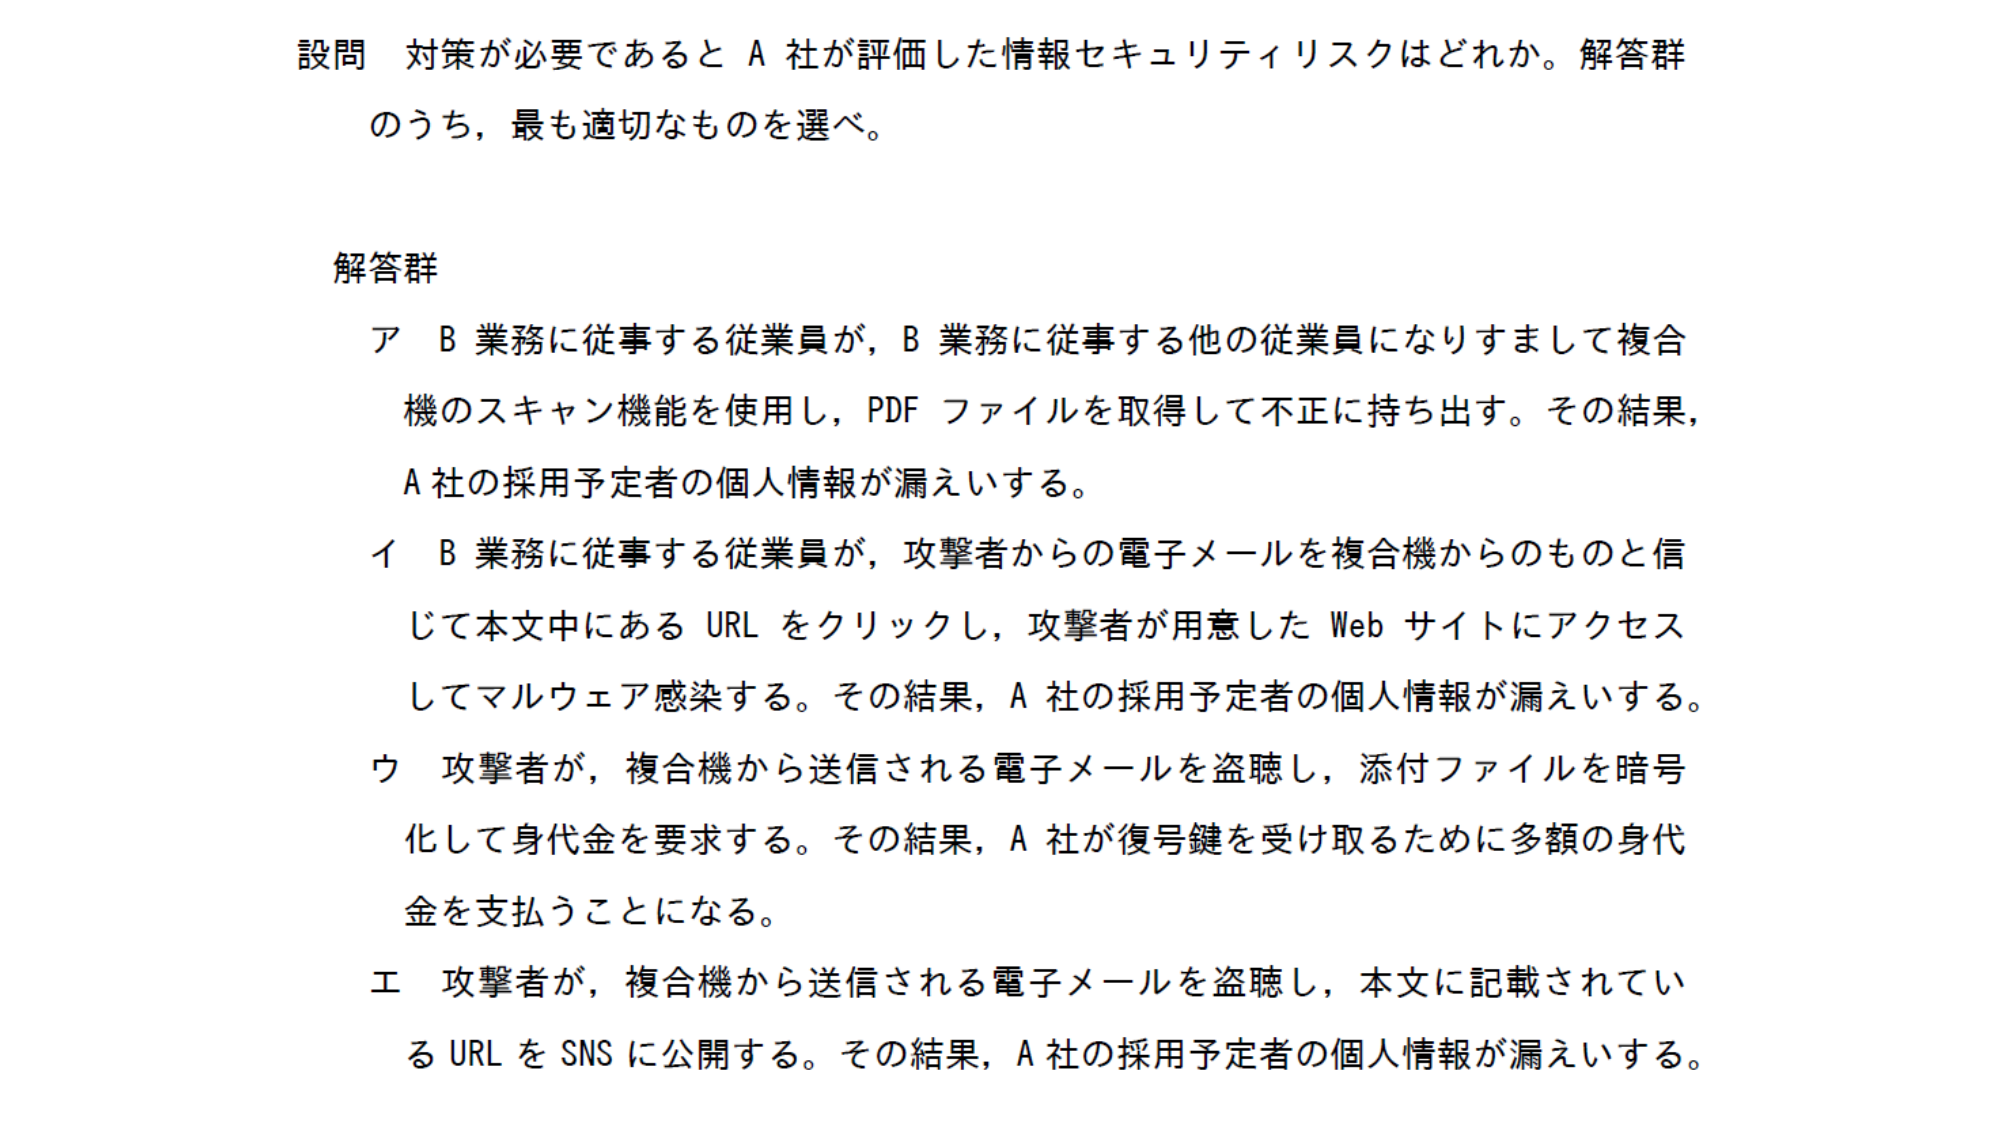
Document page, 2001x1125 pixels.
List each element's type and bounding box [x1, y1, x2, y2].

picture [270, 21, 1729, 1104]
